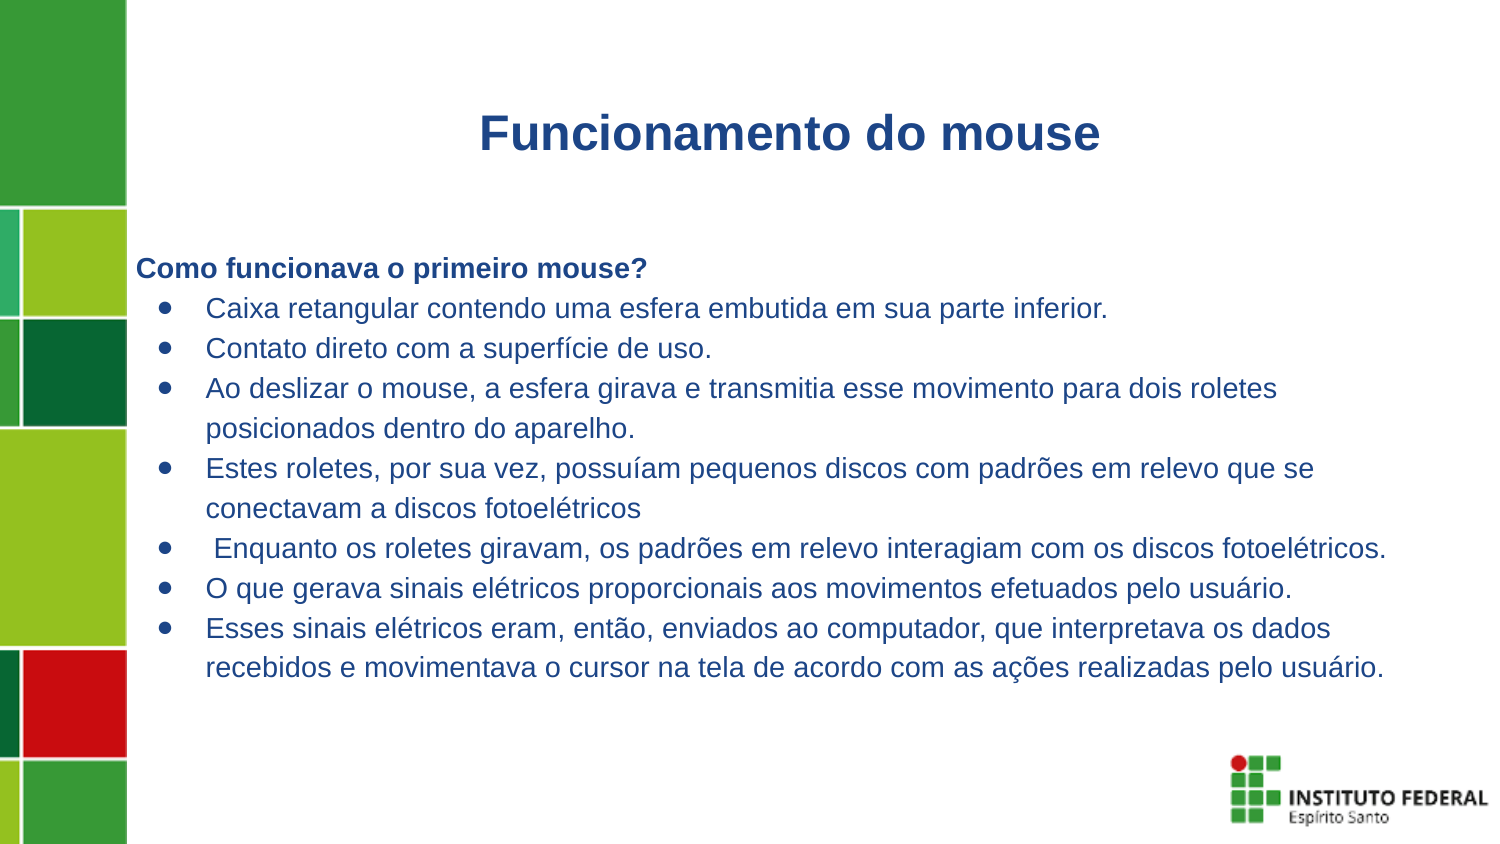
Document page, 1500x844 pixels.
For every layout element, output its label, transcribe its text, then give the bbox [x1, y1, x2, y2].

picture [1215, 737, 1500, 844]
picture [0, 0, 127, 844]
list Como funcionava o primeiro mouse? Caixa retangular contendo uma esfera embutida em sua parte inferior. Contato direto com a superfície de uso. Ao deslizar o mouse, a esfera girava e transmitia esse movimento para dois roletes posicionados dentro do aparelho. Estes roletes, por sua vez, possuíam pequenos discos com padrões em relevo que se conectavam a discos fotoelétricos Enquanto os roletes giravam, os padrões em relevo interagiam com os discos fotoelétricos. O que gerava sinais elétricos proporcionais aos movimentos efetuados pelo usuário. Esses sinais elétricos eram, então, enviados ao computador, que interpretava os dados recebidos e movimentava o cursor na tela de acordo com as ações realizadas pelo usuário. [130, 189, 1449, 750]
title Funcionamento do mouse [389, 76, 1181, 171]
